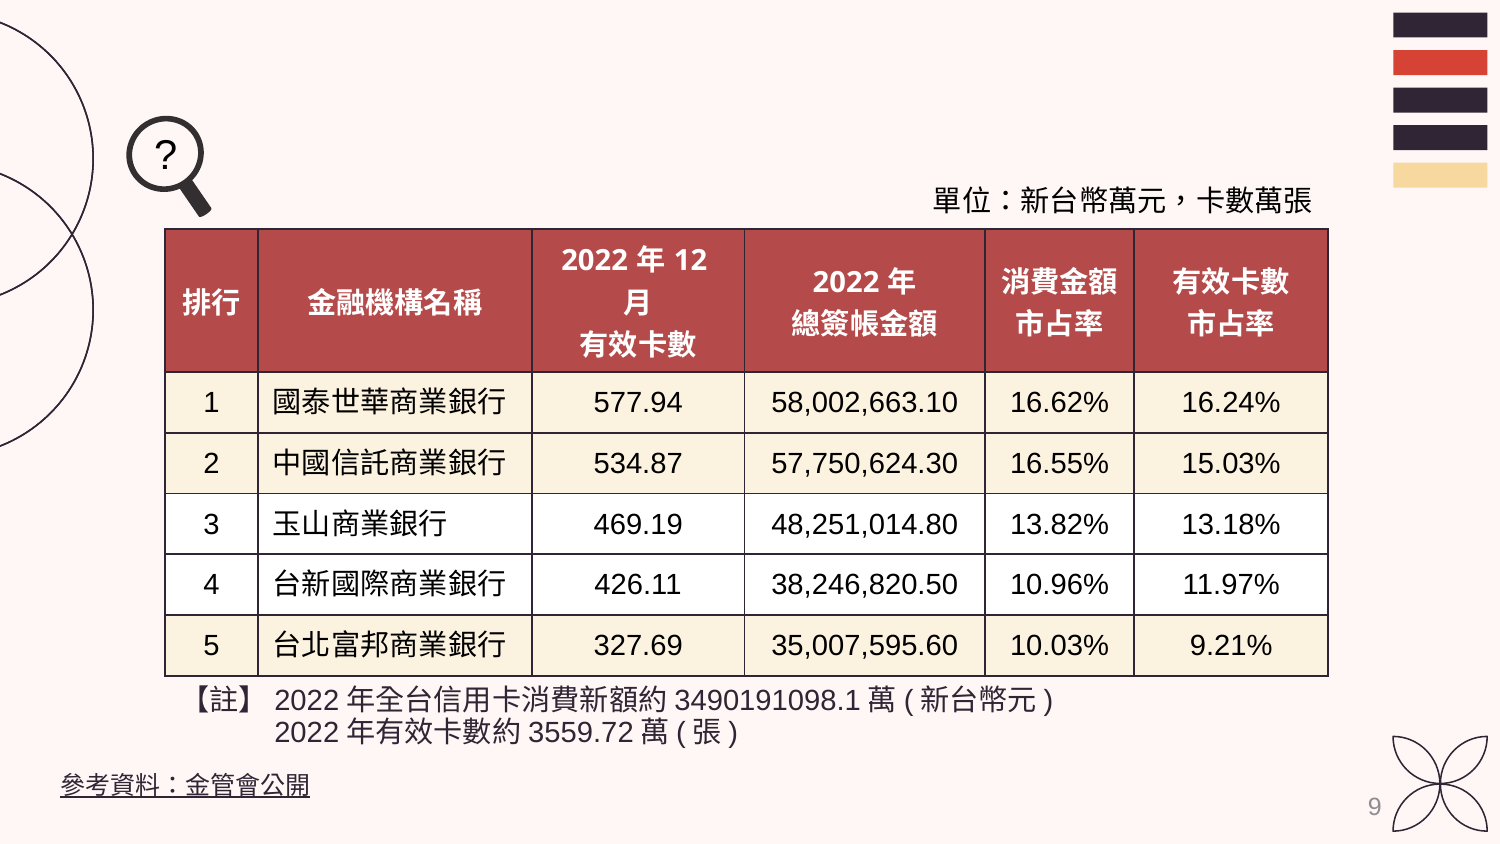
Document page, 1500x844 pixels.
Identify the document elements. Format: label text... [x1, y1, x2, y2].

slide_number 9 [1296, 782, 1397, 830]
table_cell 534.87 [533, 434, 744, 493]
table_cell 2022年12月 有效卡數 [533, 230, 744, 371]
table_cell 3 [166, 494, 257, 553]
table_cell 4 [166, 555, 257, 614]
table_cell 58,002,663.10 [745, 373, 984, 432]
table_cell 16.55% [986, 434, 1133, 493]
table_cell 2022年 總簽帳金額 [745, 230, 984, 371]
text_box 參考資料：金管會公開資料 [45, 754, 357, 806]
table_cell 國泰世華商業銀行 [259, 373, 531, 432]
table_cell 5 [166, 616, 257, 675]
table_cell 38,246,820.50 [745, 555, 984, 614]
table_cell 10.03% [986, 616, 1133, 675]
table_cell 426.11 [533, 555, 744, 614]
table_cell 11.97% [1135, 555, 1327, 614]
table_cell 469.19 [533, 494, 744, 553]
text_box [0, 22, 94, 295]
table_cell 57,750,624.30 [745, 434, 984, 493]
table_cell 金融機構名稱 [259, 230, 531, 371]
table_cell 台北富邦商業銀行 [259, 616, 531, 675]
table_cell 台新國際商業銀行 [259, 555, 531, 614]
table_cell 消費金額 市占率 [986, 230, 1133, 371]
table_cell 15.03% [1135, 434, 1327, 493]
table_cell 577.94 [533, 373, 744, 432]
table_cell 排行 [166, 230, 257, 371]
table_cell 35,007,595.60 [745, 616, 984, 675]
table_cell 13.82% [986, 494, 1133, 553]
table_cell 1 [166, 373, 257, 432]
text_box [114, 117, 223, 201]
table_cell 327.69 [533, 616, 744, 675]
text_box [0, 235, 94, 447]
table_cell 13.18% [1135, 494, 1327, 553]
table_cell 9.21% [1135, 616, 1327, 675]
table_cell 【註】2022年全台信用卡消費新額約3490191098.1萬(新台幣元) 2022年有效卡數約3559.72萬(張) [165, 677, 1328, 757]
table_cell 16.24% [1135, 373, 1327, 432]
table_cell 10.96% [986, 555, 1133, 614]
table_cell 中國信託商業銀行 [259, 434, 531, 493]
table_cell 玉山商業銀行 [259, 494, 531, 553]
table_cell 16.62% [986, 373, 1133, 432]
table_header 單位：新台幣萬元，卡數萬張 [165, 168, 1328, 228]
table_cell 有效卡數 市占率 [1135, 230, 1327, 371]
table_cell 2 [166, 434, 257, 493]
table_cell 48,251,014.80 [745, 494, 984, 553]
